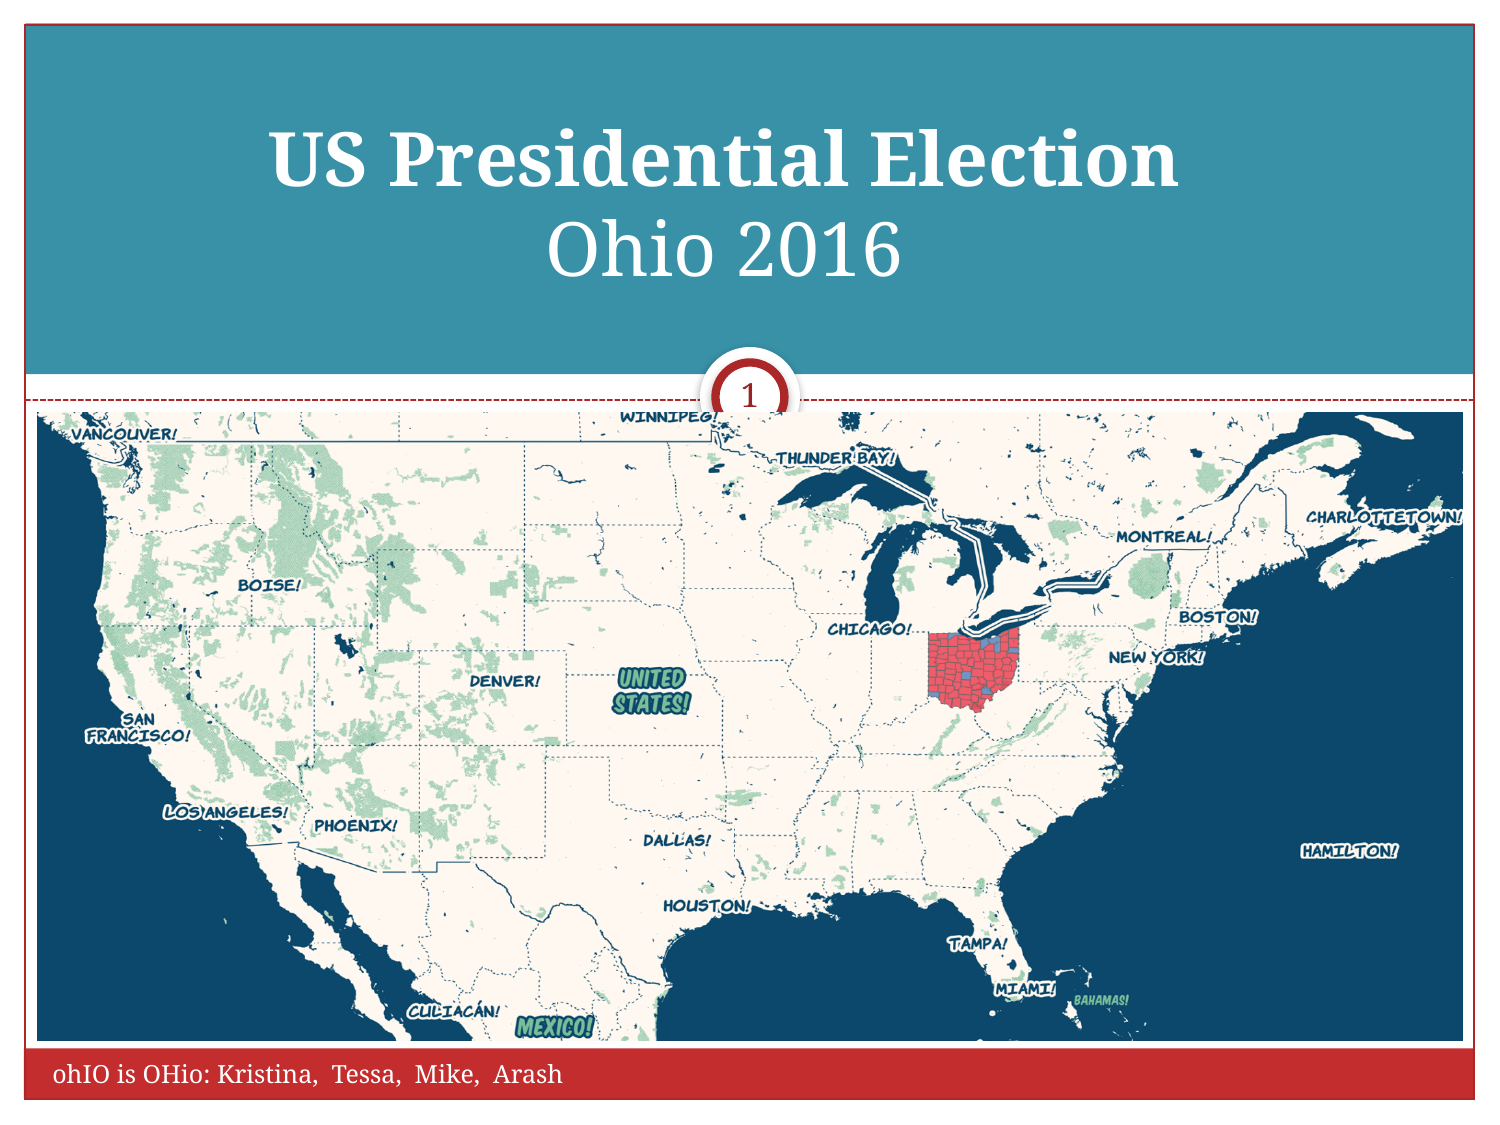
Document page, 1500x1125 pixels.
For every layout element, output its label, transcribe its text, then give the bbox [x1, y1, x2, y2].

footer ohIO is OHio: Kristina, Tessa, Mike, Arash [37, 1051, 1468, 1112]
picture [37, 412, 1463, 1041]
slide_number 1 [712, 360, 788, 409]
title US Presidential Election Ohio 2016 [87, 173, 1363, 299]
